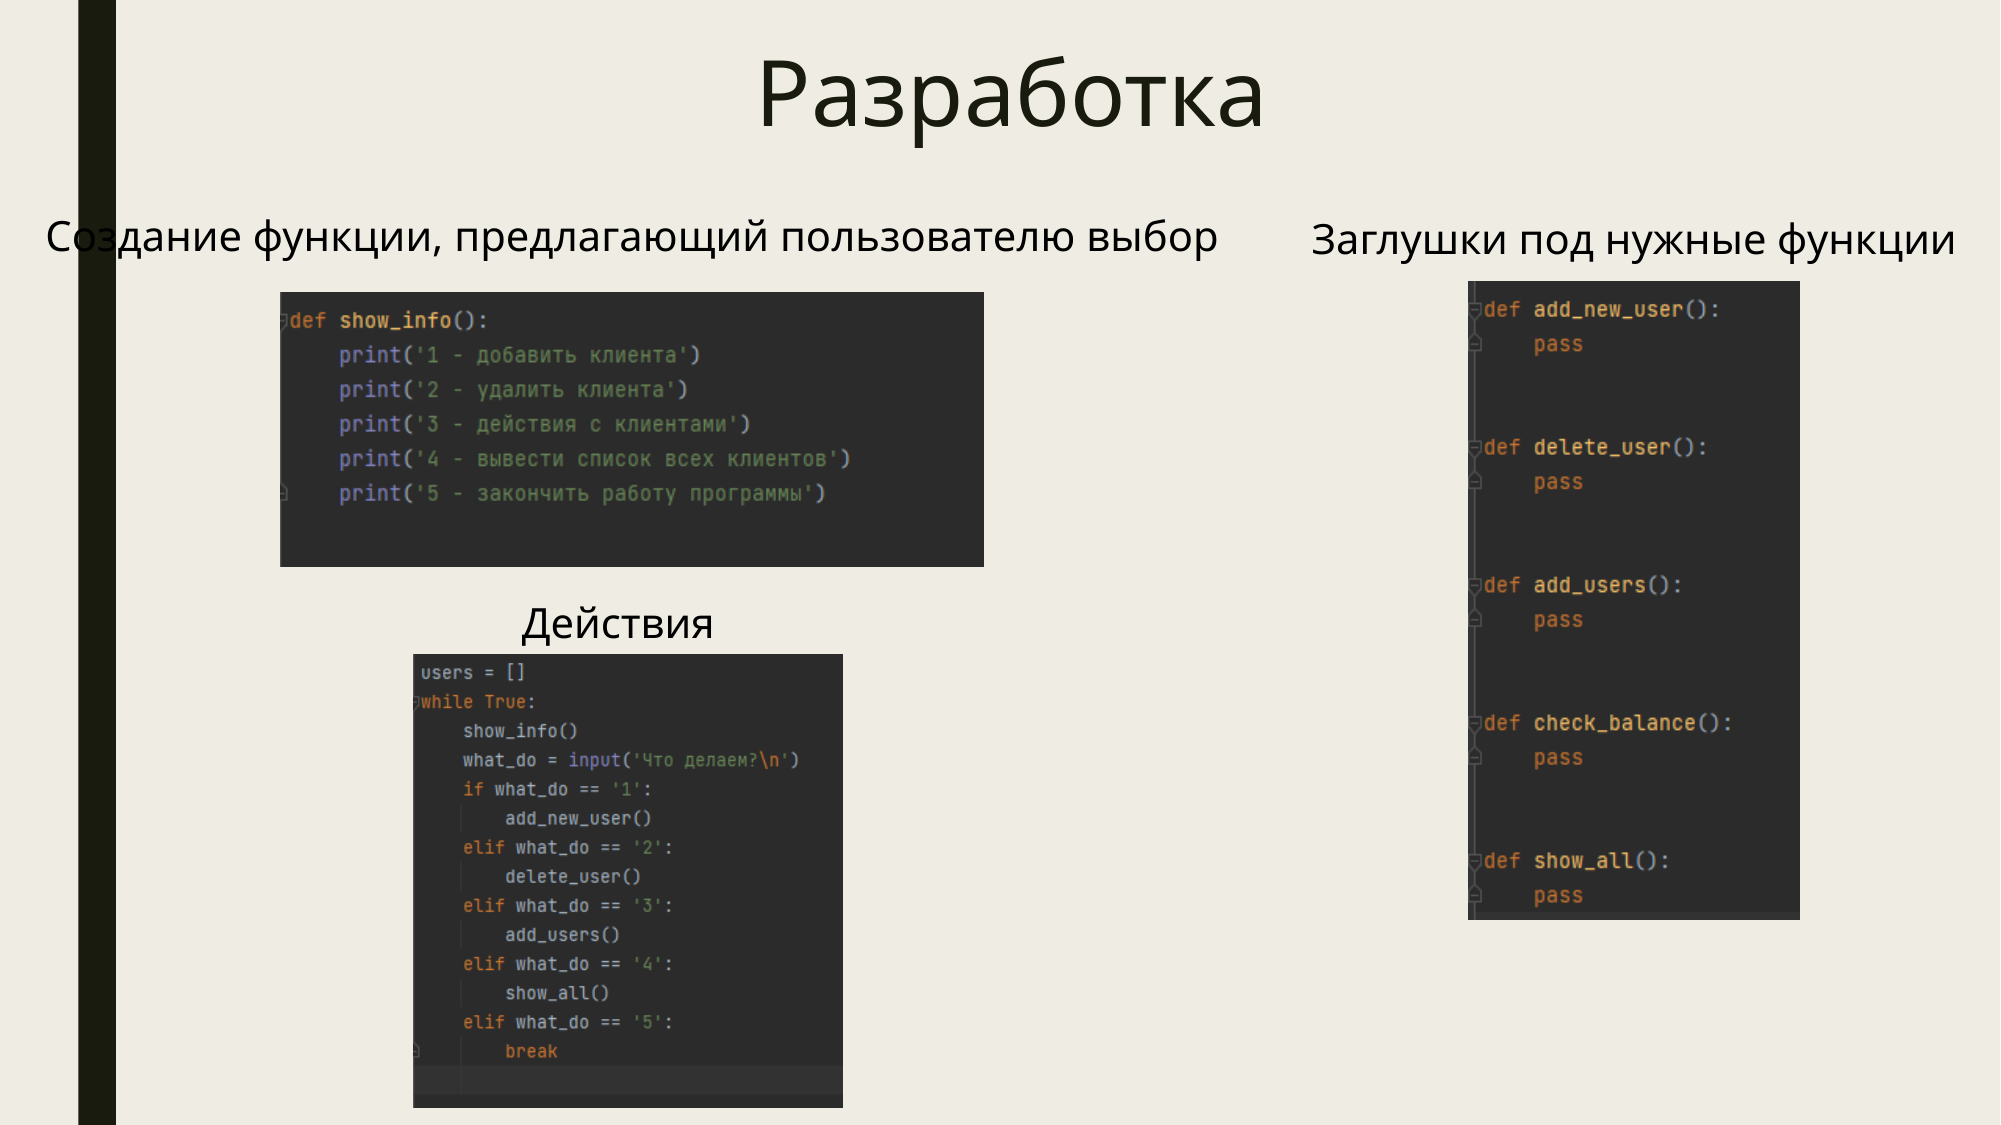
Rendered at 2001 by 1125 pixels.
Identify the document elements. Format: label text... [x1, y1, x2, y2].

picture [412, 654, 843, 1108]
picture [1468, 281, 1800, 920]
text_box Действия [507, 589, 730, 654]
title Разработка [225, 40, 1800, 285]
text_box Заглушки под нужные функции [1296, 205, 1972, 271]
picture [280, 292, 984, 567]
text_box Создание функции, предлагающий пользователю выбор [30, 201, 1234, 267]
